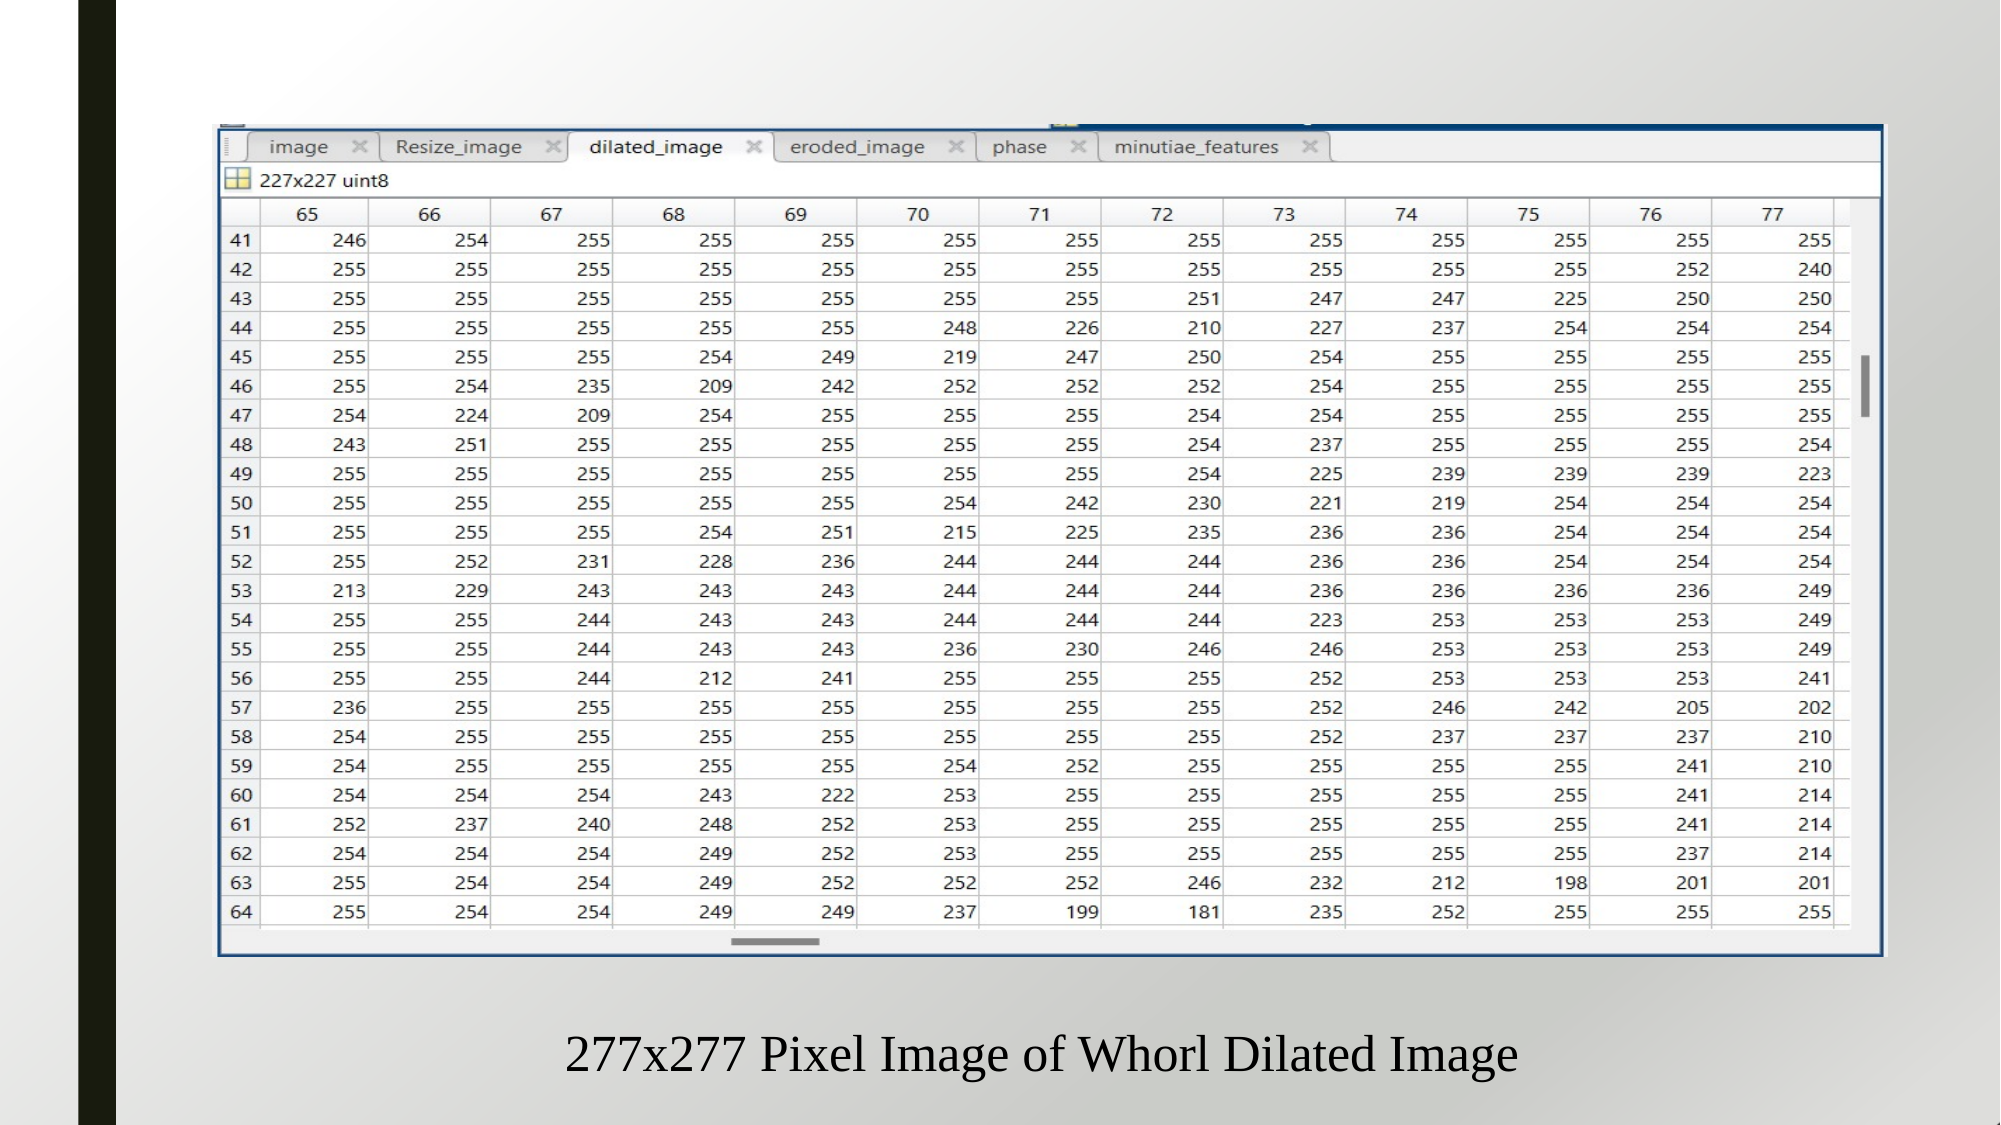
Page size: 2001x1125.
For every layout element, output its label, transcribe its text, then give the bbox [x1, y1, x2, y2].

text_box 277x277 Pixel Image of Whorl Dilated Image [549, 1012, 1575, 1090]
picture [0, 0, 78, 1125]
picture [116, 0, 2000, 1125]
